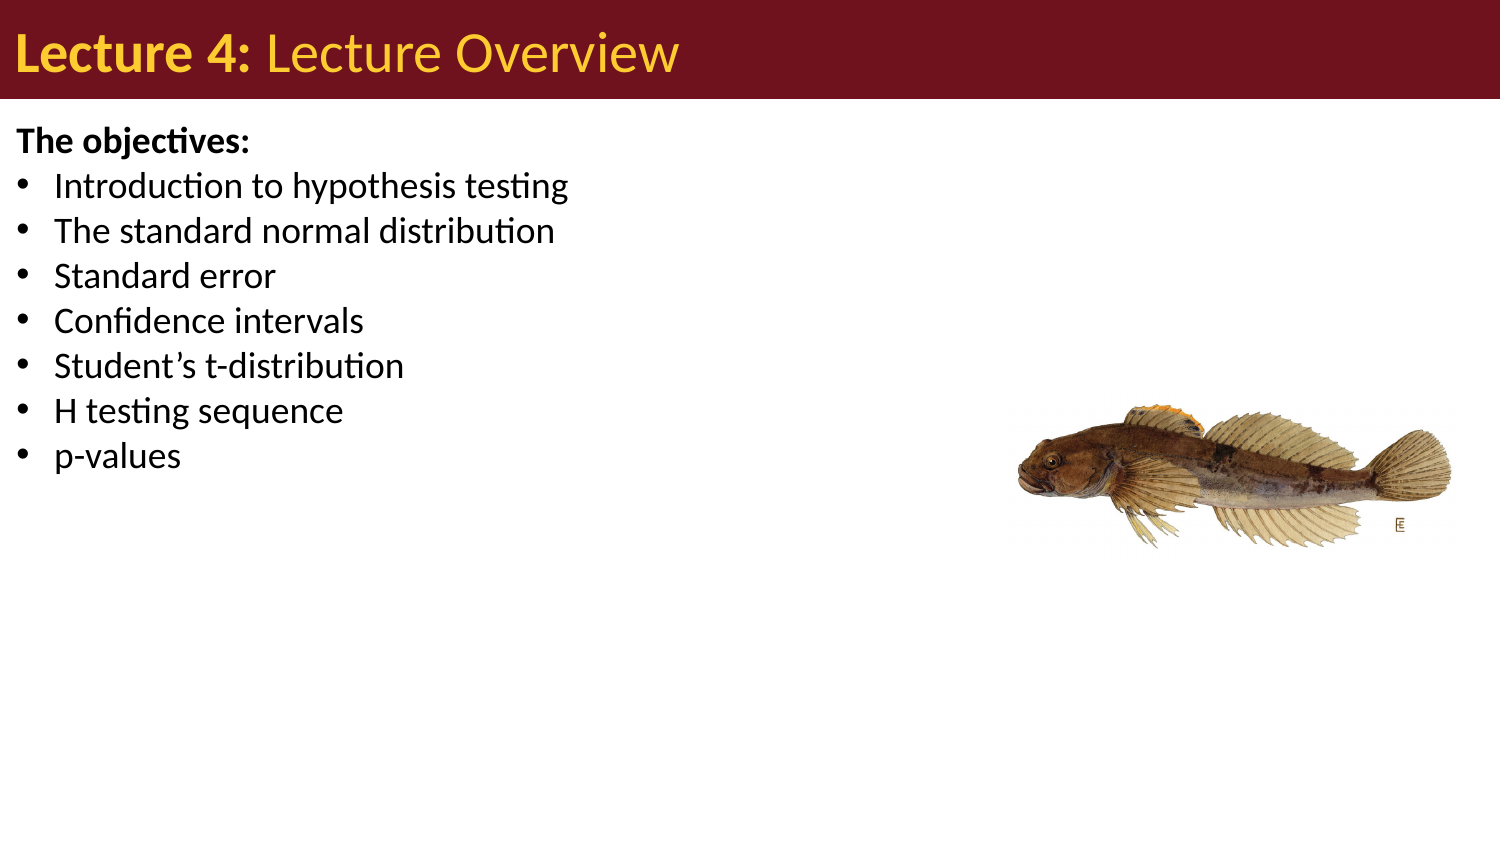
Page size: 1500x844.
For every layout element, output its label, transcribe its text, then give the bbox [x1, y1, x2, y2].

list The objectives: Introduction to hypothesis testing The standard normal distribution Standard error Confidence intervals Student’s t-distribution H testing sequence p-values [1, 108, 988, 844]
title Lecture 4: Lecture Overview [0, 0, 1500, 99]
picture [1003, 385, 1461, 567]
